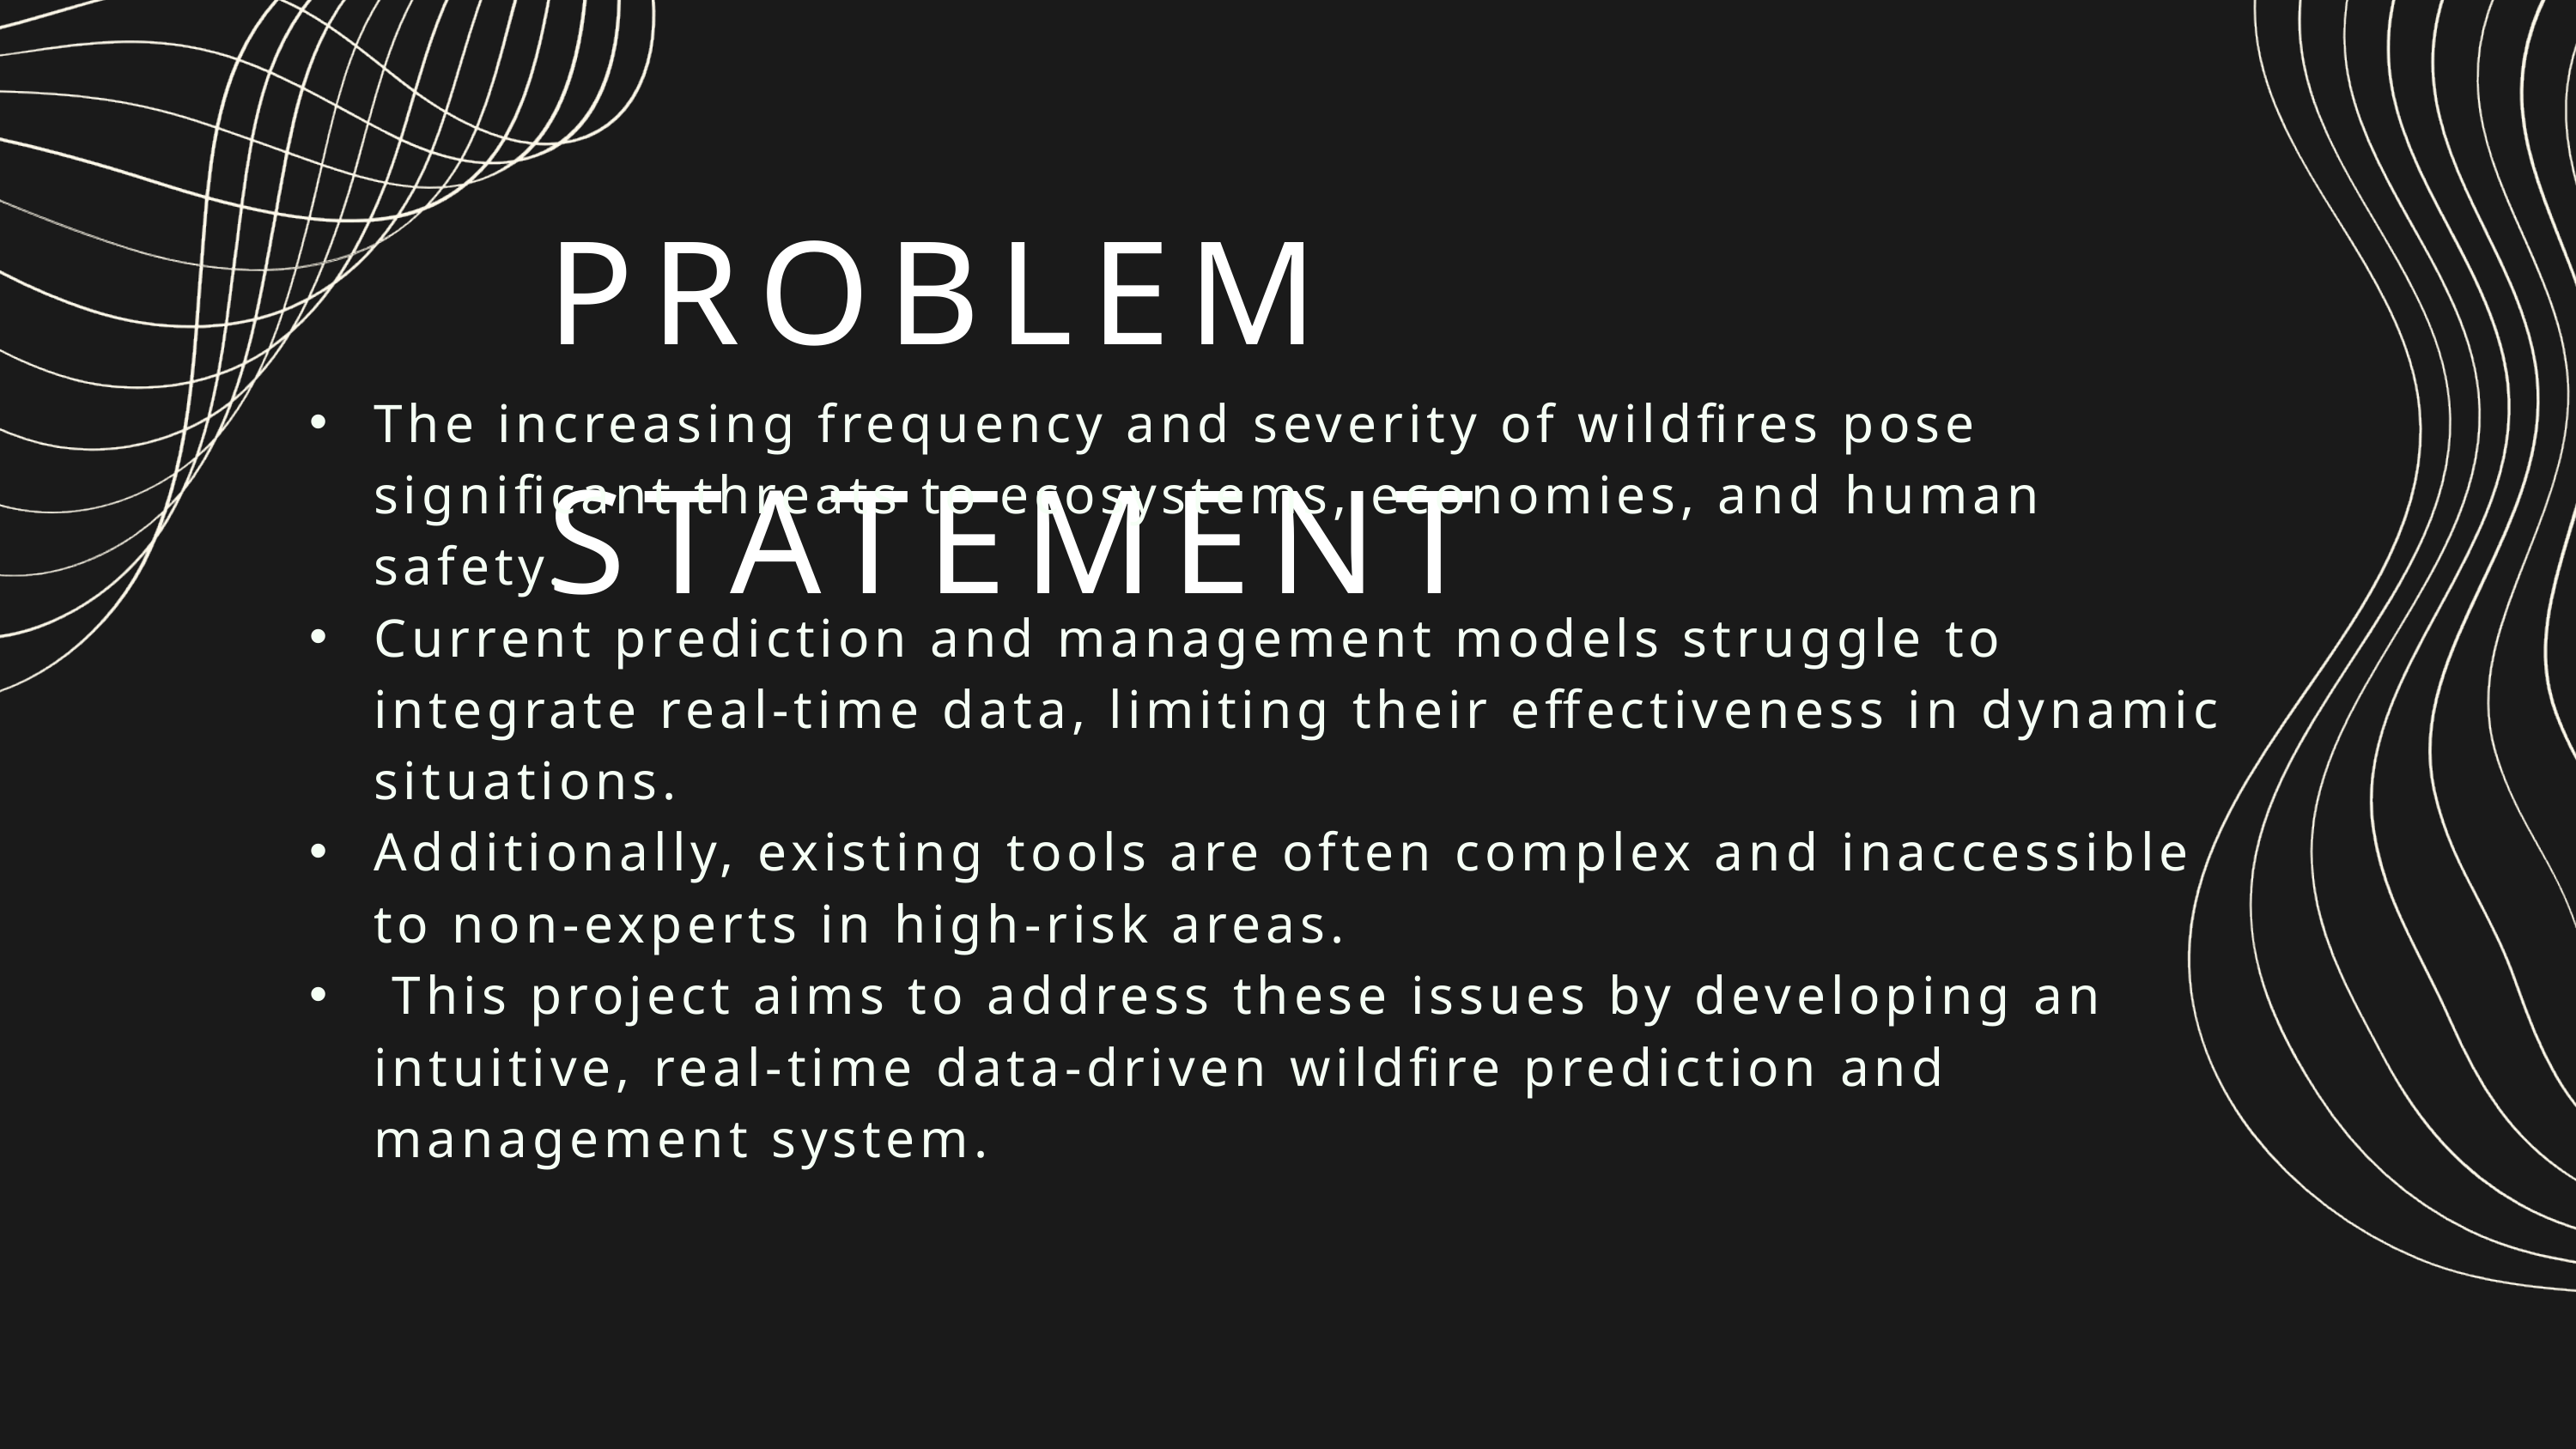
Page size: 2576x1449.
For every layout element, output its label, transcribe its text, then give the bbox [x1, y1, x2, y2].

text_box [2184, 0, 2576, 1449]
text_box PROBLEM STATEMENT [547, 123, 2184, 380]
text_box [0, 0, 1116, 703]
text_box The increasing frequency and severity of wildfires pose significant threats to ecosystems, economies, and human safety. Current prediction and management models struggle to integrate real-time data, limiting their effectiveness in dynamic situations. Additionally, existing tools are often complex and inaccessible to non-experts in high-risk areas. This project aims to address these issues by developing an intuitive, real-time data-driven wildfire prediction and management system. [309, 380, 2244, 1168]
